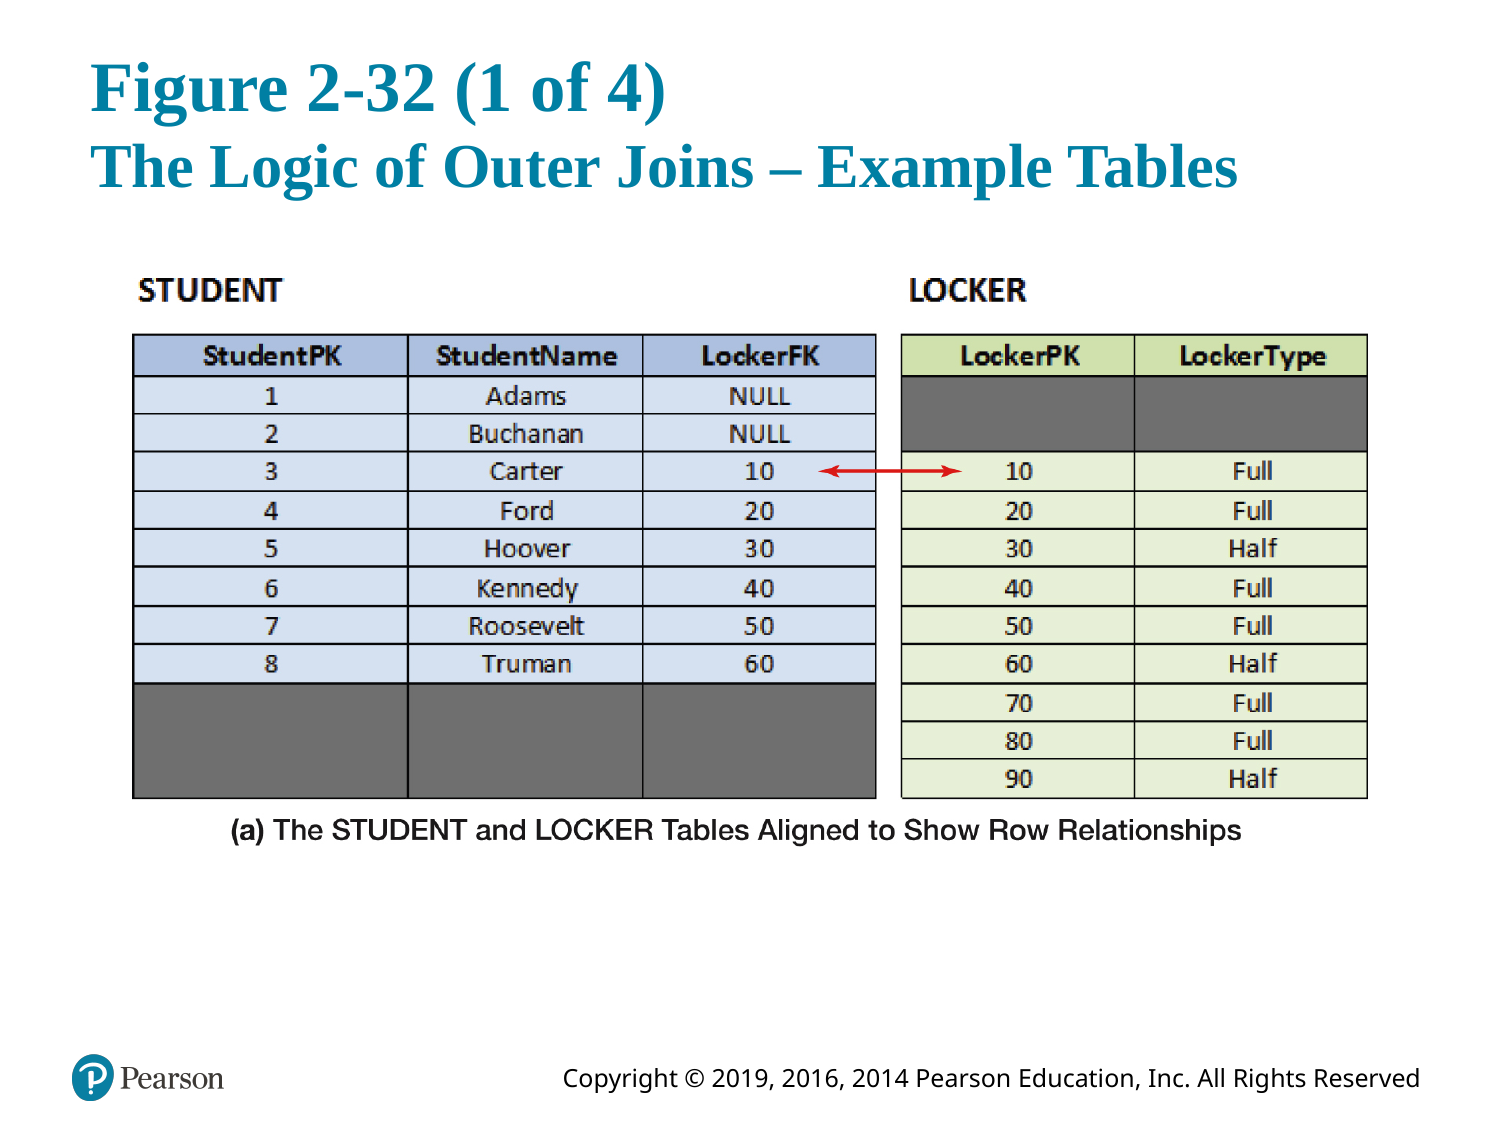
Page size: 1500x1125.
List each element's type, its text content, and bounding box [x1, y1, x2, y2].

picture [80, 1063, 106, 1088]
picture [98, 1054, 224, 1101]
picture [72, 1054, 88, 1070]
title Figure 2-32 (1 of 4) The Logic of Outer Joins – Example Tables [75, 35, 1425, 216]
picture [72, 1087, 83, 1101]
picture [132, 278, 1368, 847]
